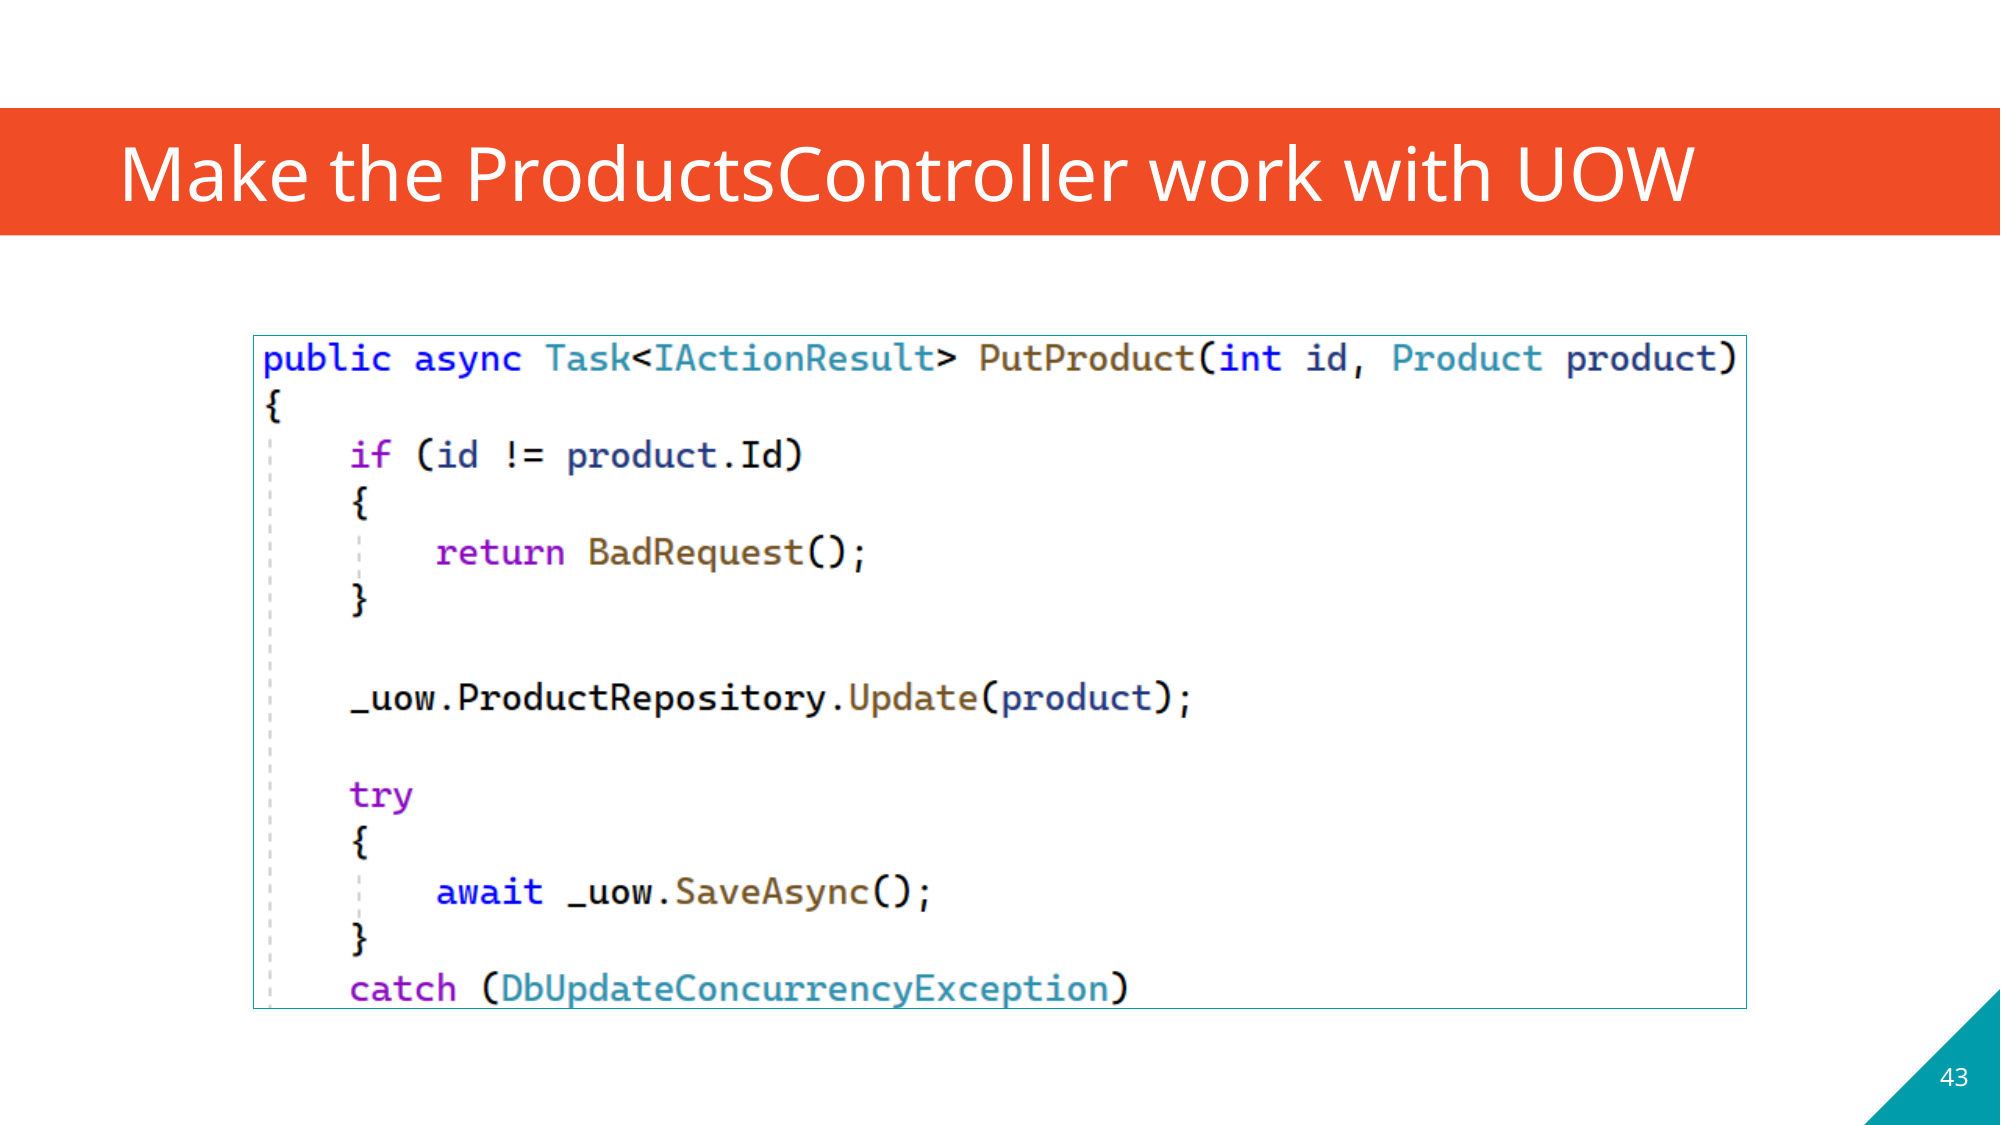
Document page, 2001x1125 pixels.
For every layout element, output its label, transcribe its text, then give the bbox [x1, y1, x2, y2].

title Make the ProductsController work with UOW [0, 108, 2000, 236]
slide_number 43 [1862, 987, 2000, 1125]
picture [253, 335, 1747, 1009]
